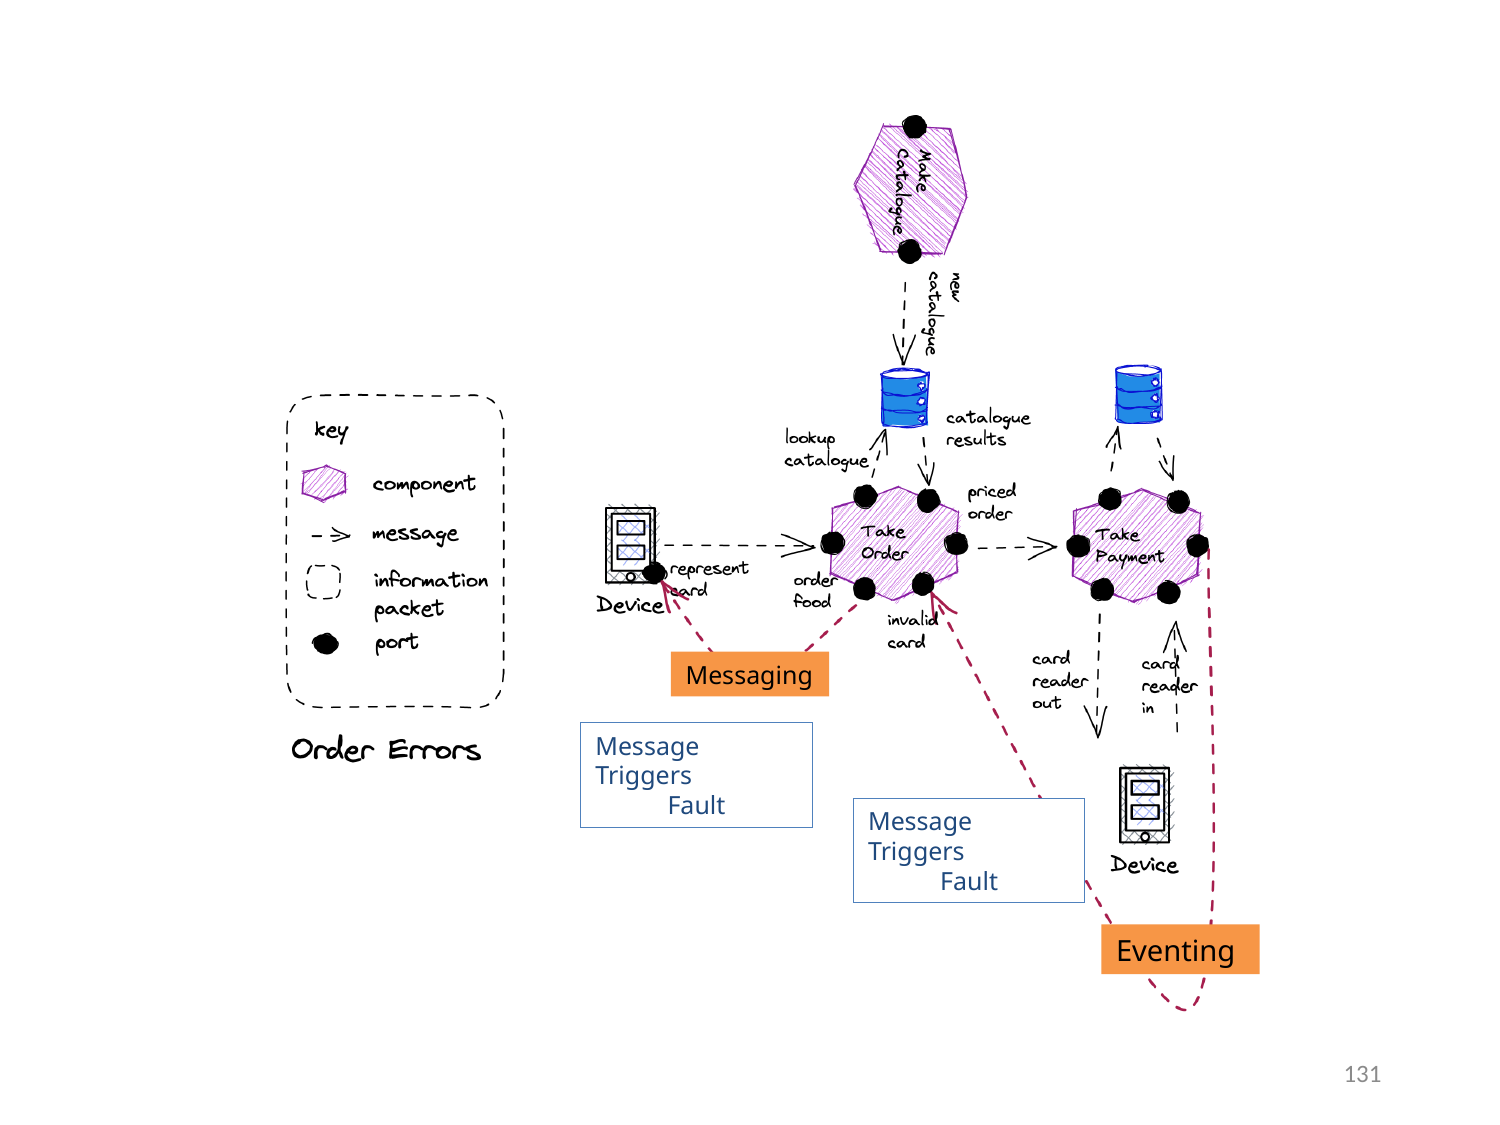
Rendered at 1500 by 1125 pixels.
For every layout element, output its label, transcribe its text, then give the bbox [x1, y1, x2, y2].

picture [276, 105, 1224, 1020]
text_box Eventing [1227, 924, 1260, 975]
slide_number 131 [1059, 1042, 1397, 1103]
